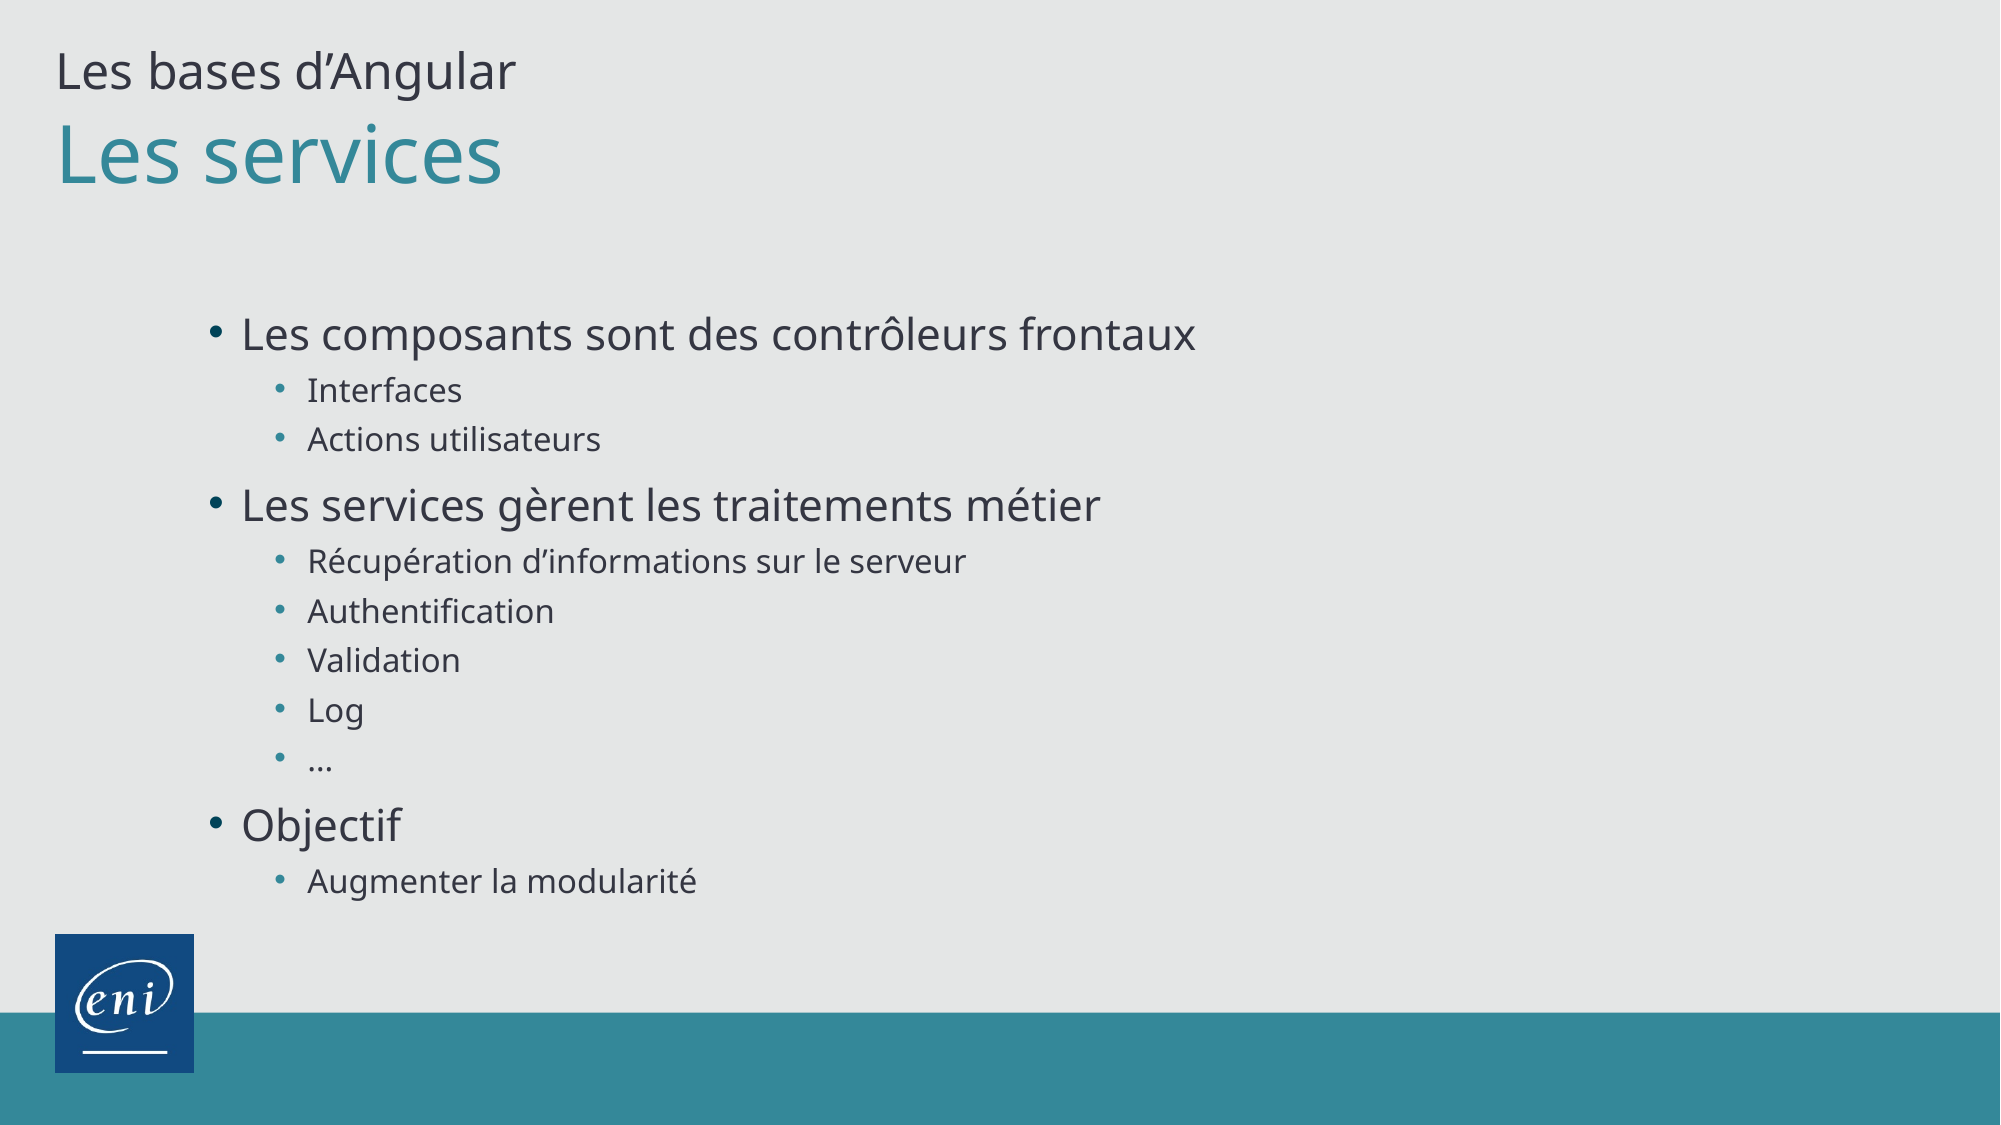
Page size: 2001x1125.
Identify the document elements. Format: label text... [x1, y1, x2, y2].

picture [55, 934, 194, 1073]
title Les services [55, 104, 1952, 205]
list Les bases d’Angular [55, 31, 1952, 103]
list Les composants sont des contrôleurs frontaux Interfaces Actions utilisateurs Les services gèrent les traitements métier Récupération d’informations sur le serveur Authentification Validation Log … Objectif Augmenter la modularité [193, 299, 1952, 912]
